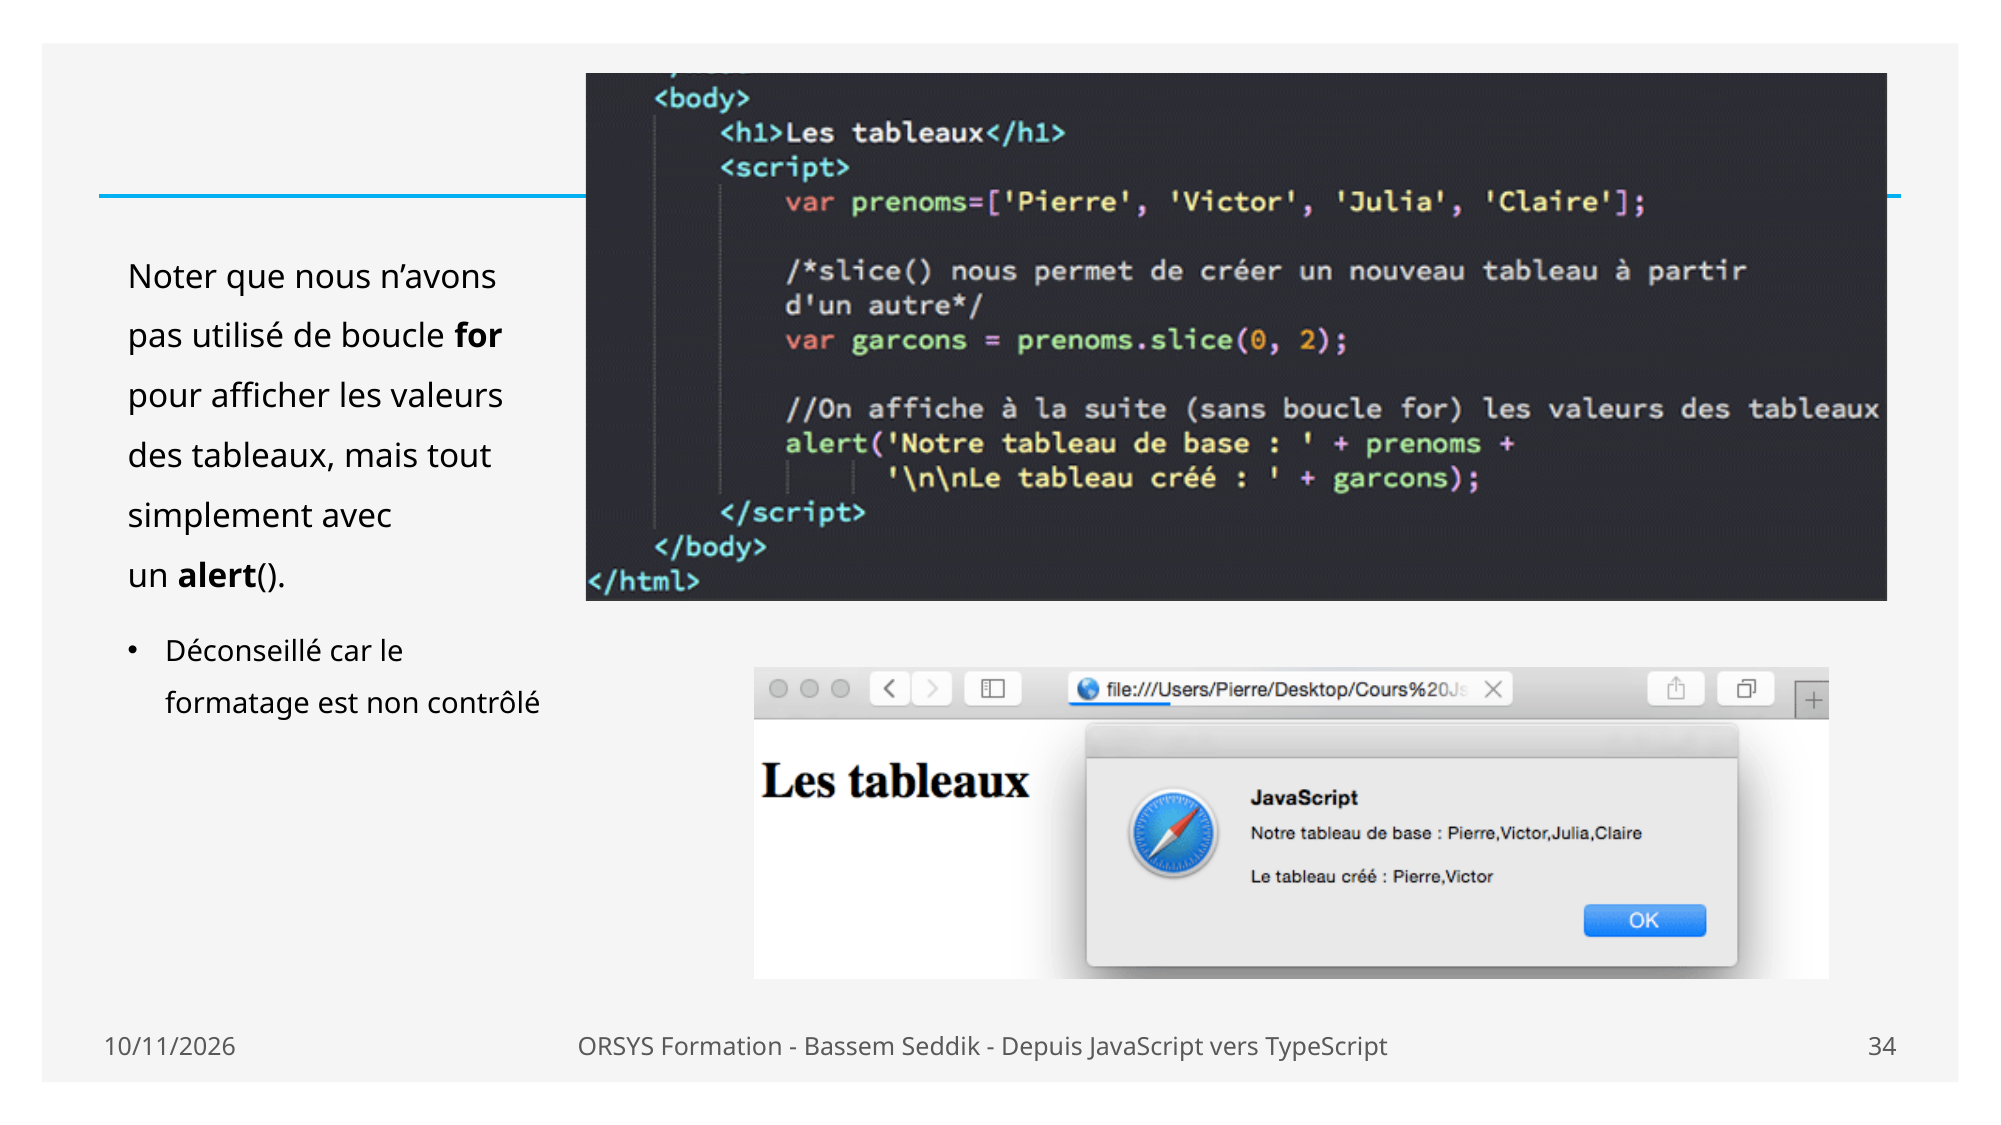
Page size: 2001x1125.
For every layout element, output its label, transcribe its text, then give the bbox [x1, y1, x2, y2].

slide_number 34 [1626, 1017, 1912, 1078]
list Noter que nous n’avons pas utilisé de boucle for pour afficher les valeurs des tableaux, mais tout simplement avec un alert(). Déconseillé car le formatage est non contrôlé [112, 227, 560, 1017]
footer ORSYS Formation - Bassem Seddik - Depuis JavaScript vers TypeScript [340, 1017, 1626, 1078]
picture [754, 667, 1829, 979]
picture [585, 73, 1888, 601]
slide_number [88, 1017, 340, 1078]
